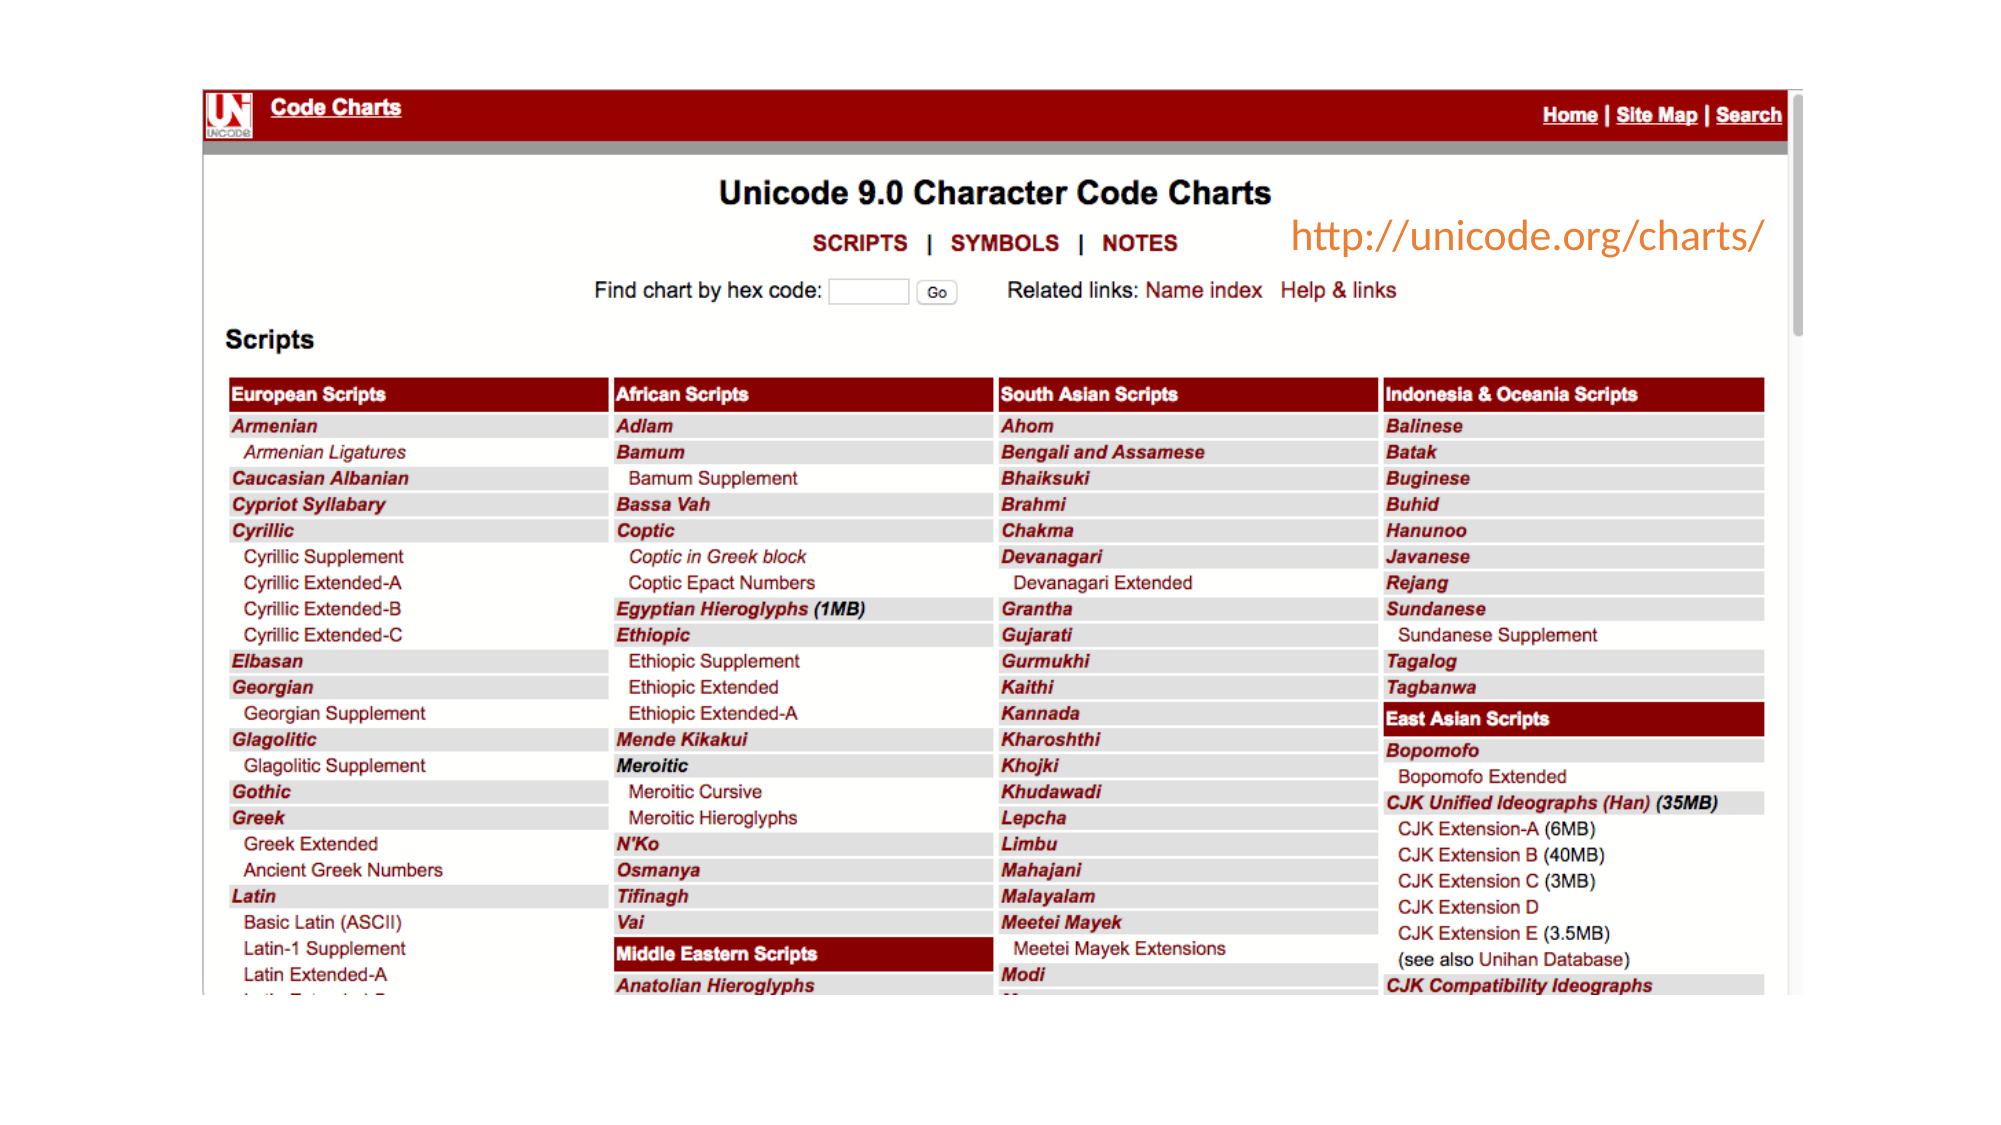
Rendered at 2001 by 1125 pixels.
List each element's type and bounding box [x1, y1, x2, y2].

picture [202, 89, 1803, 995]
